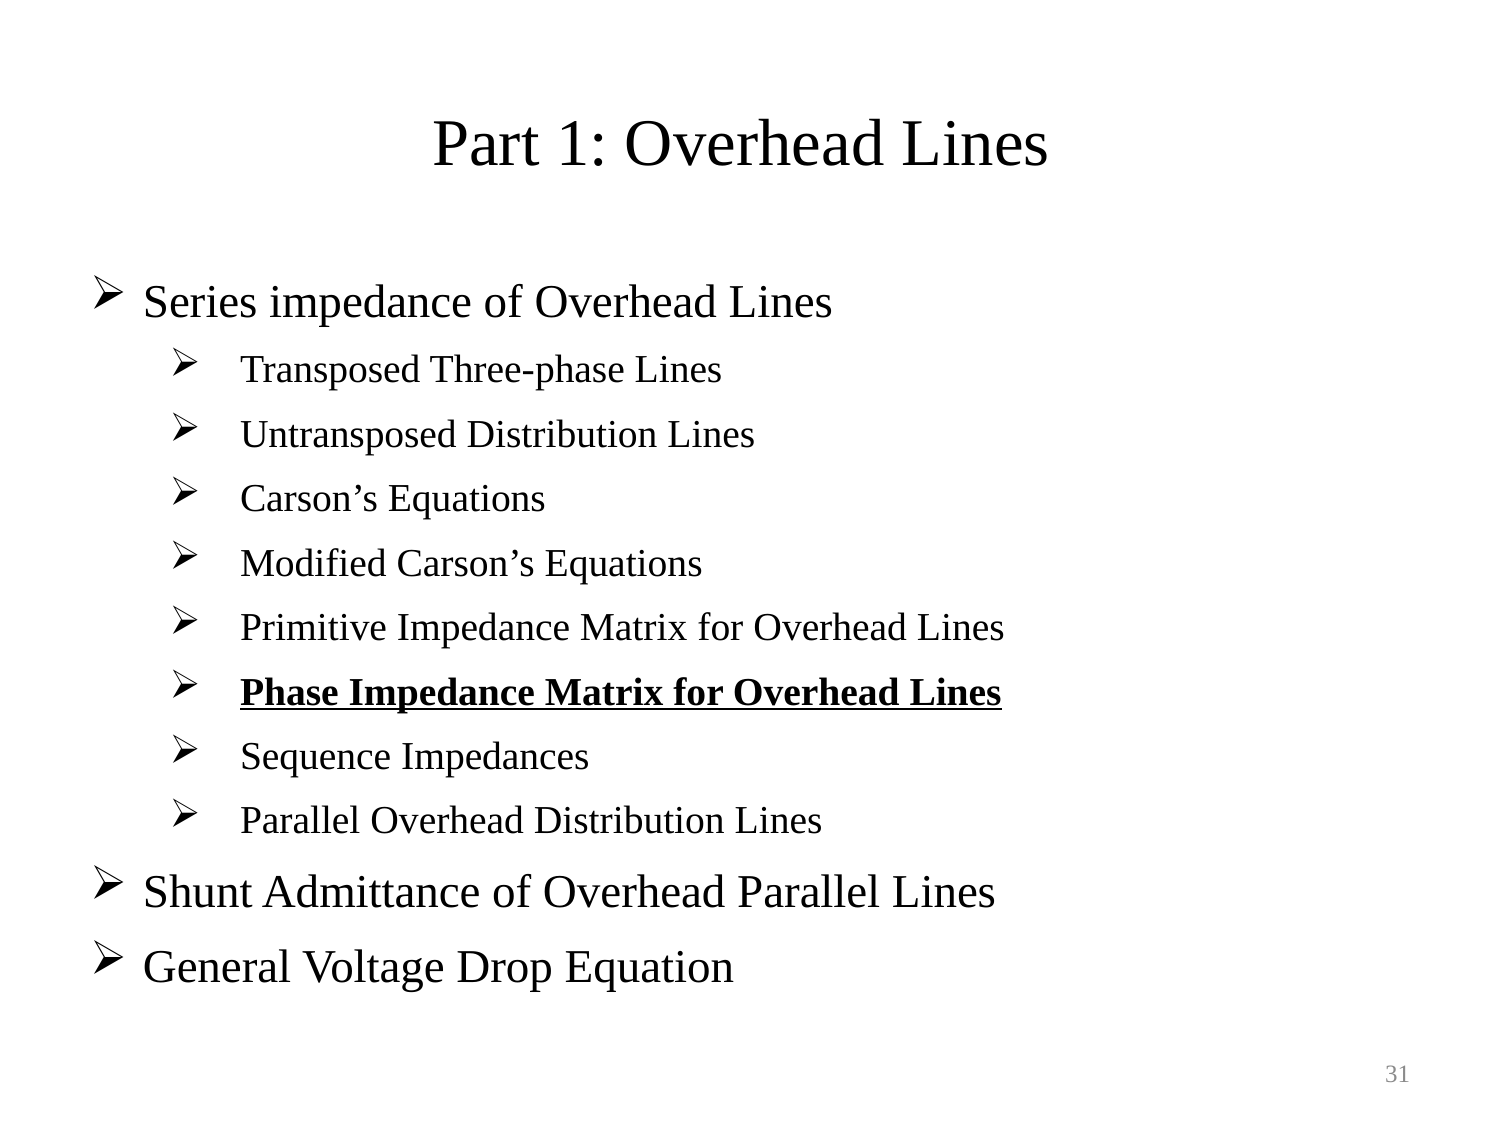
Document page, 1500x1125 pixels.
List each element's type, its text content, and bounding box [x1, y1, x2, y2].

slide_number 31 [1074, 1042, 1425, 1103]
title Part 1: Overhead Lines [75, 45, 1425, 233]
list Series impedance of Overhead Lines Transposed Three-phase Lines Untransposed Distribution Lines Carson’s Equations Modified Carson’s Equations Primitive Impedance Matrix for Overhead Lines Phase Impedance Matrix for Overhead Lines Sequence Impedances Parallel Overhead Distribution Lines Shunt Admittance of Overhead Parallel Lines General Voltage Drop Equation [75, 262, 1425, 1005]
